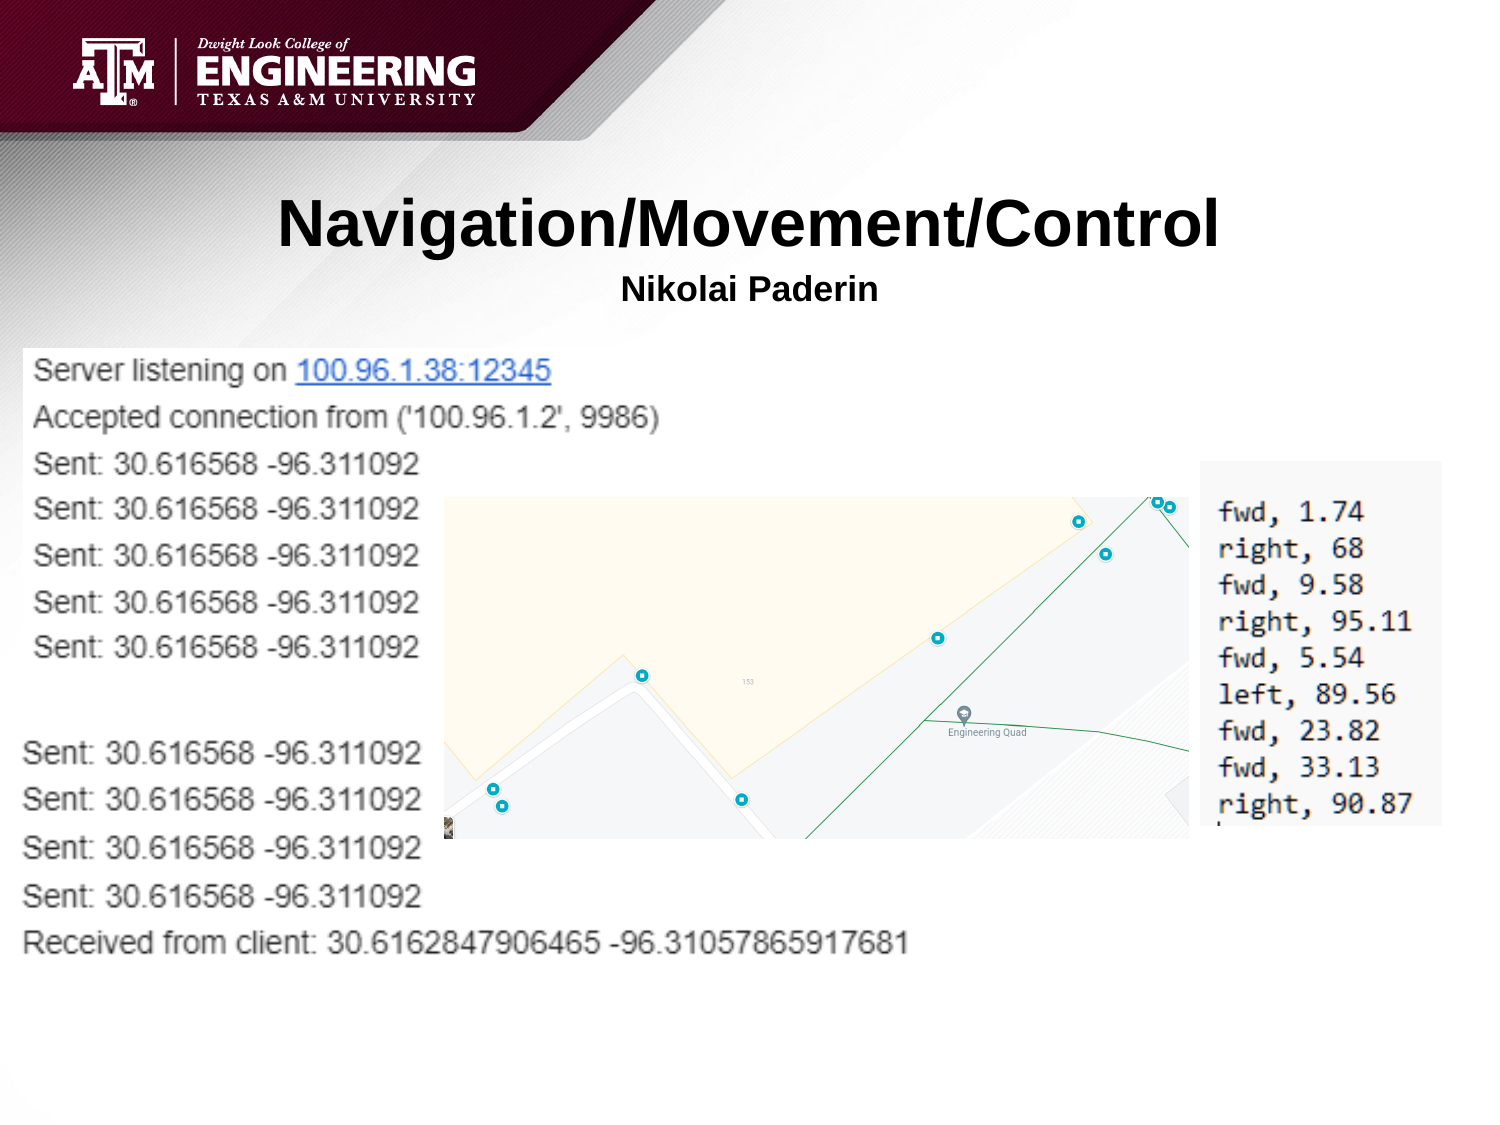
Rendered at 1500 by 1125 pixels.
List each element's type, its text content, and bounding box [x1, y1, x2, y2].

picture [0, 0, 1500, 1125]
text_box Navigation/Movement/Control Nikolai Paderin [74, 172, 1425, 304]
